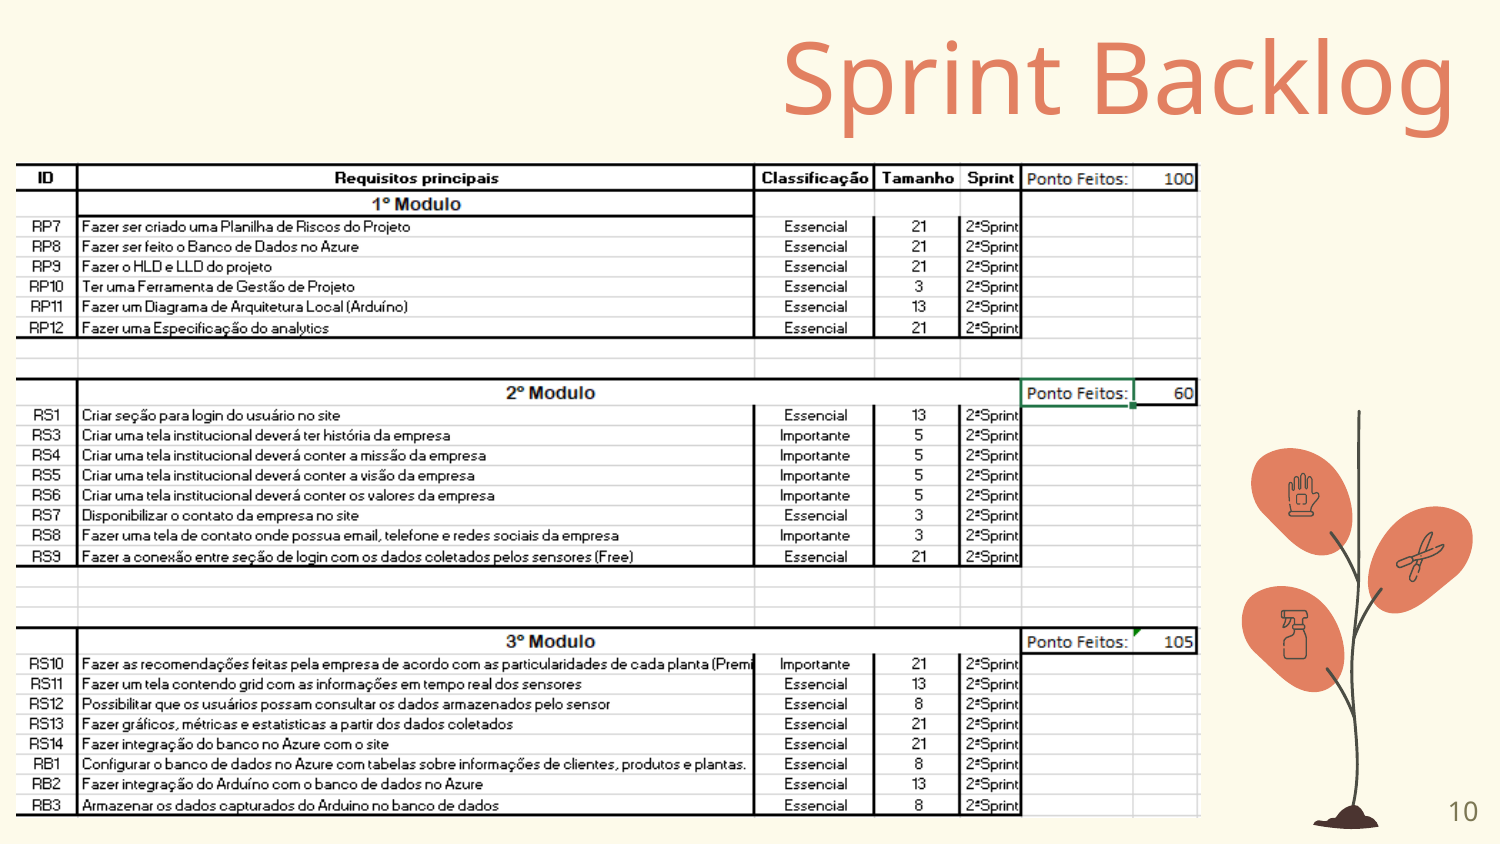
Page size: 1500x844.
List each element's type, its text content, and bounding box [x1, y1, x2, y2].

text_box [1395, 531, 1445, 583]
picture [16, 162, 1201, 818]
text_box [1231, 409, 1486, 830]
text_box Sprint Backlog [582, 0, 1500, 198]
slide_number ‹#› [1403, 779, 1494, 844]
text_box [1287, 472, 1321, 517]
